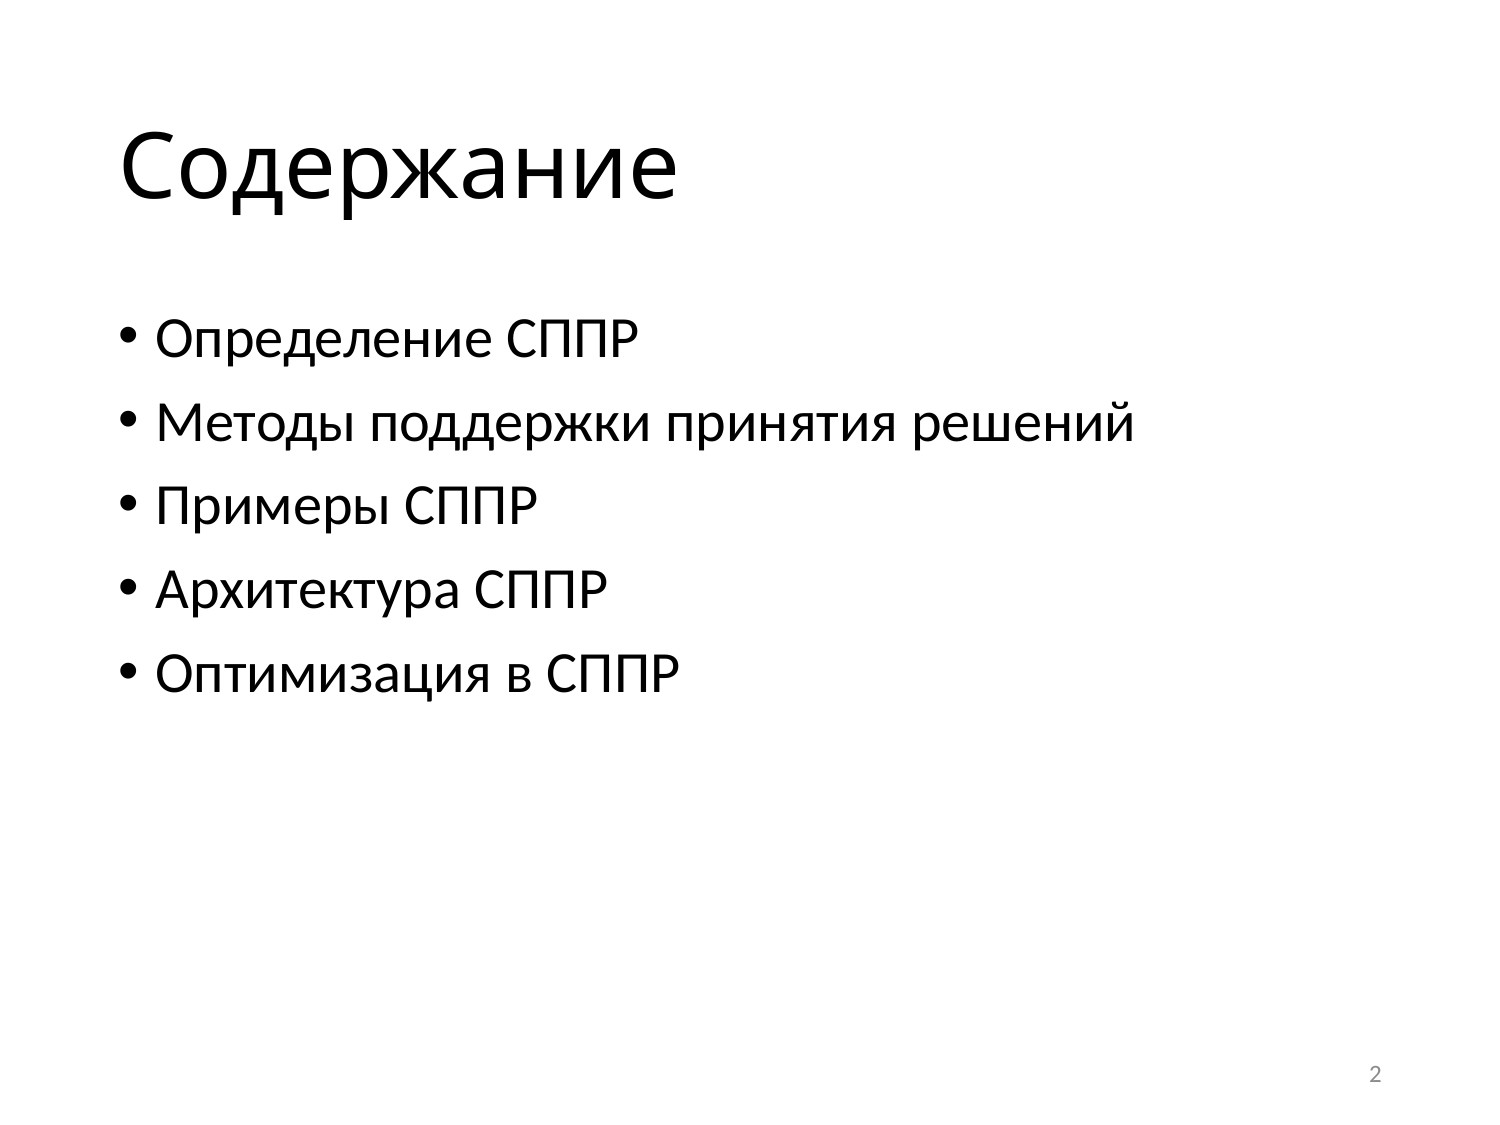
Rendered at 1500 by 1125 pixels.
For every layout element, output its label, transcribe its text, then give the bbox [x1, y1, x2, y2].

slide_number 2 [1059, 1042, 1397, 1103]
list Определение СППР Методы поддержки принятия решений Примеры СППР Архитектура СППР Оптимизация в СППР [103, 299, 1397, 1014]
title Содержание [103, 59, 1397, 278]
